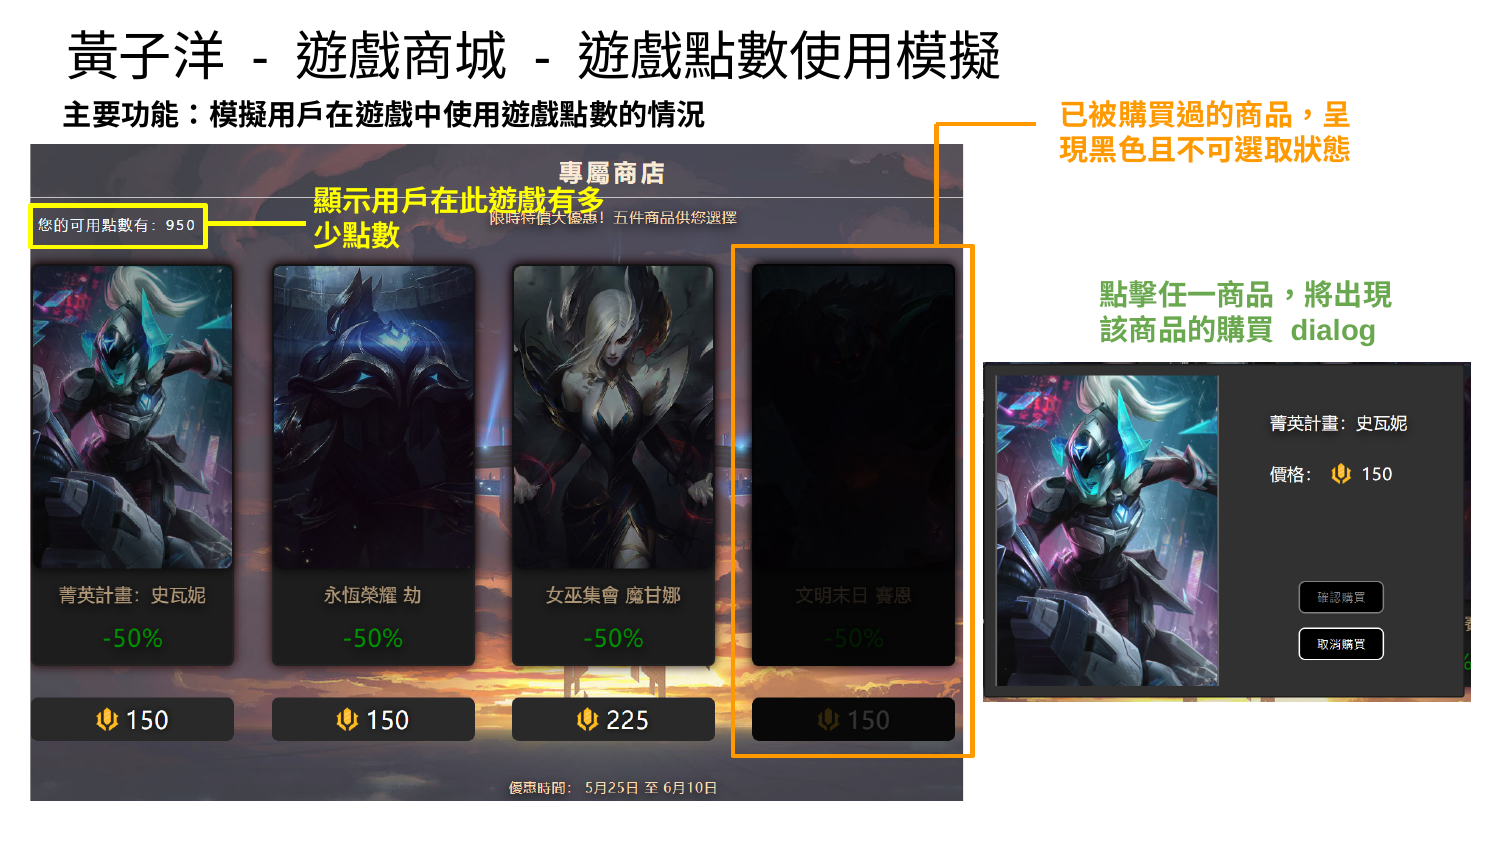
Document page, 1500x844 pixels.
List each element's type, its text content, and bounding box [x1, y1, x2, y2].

text_box [968, 245, 973, 756]
picture [30, 144, 964, 801]
picture [982, 361, 1471, 702]
text_box 點擊任一商品，將出現該商品的購買 dialog [1084, 261, 1427, 360]
text_box 主要功能：模擬用戶在遊戲中使用遊戲點數的情況 [47, 81, 893, 143]
title 黃子洋 - 遊戲商城 - 遊戲點數使用模擬 [51, 7, 1449, 102]
text_box 已被購買過的商品，呈現黑色且不可選取狀態 [1044, 81, 1377, 182]
